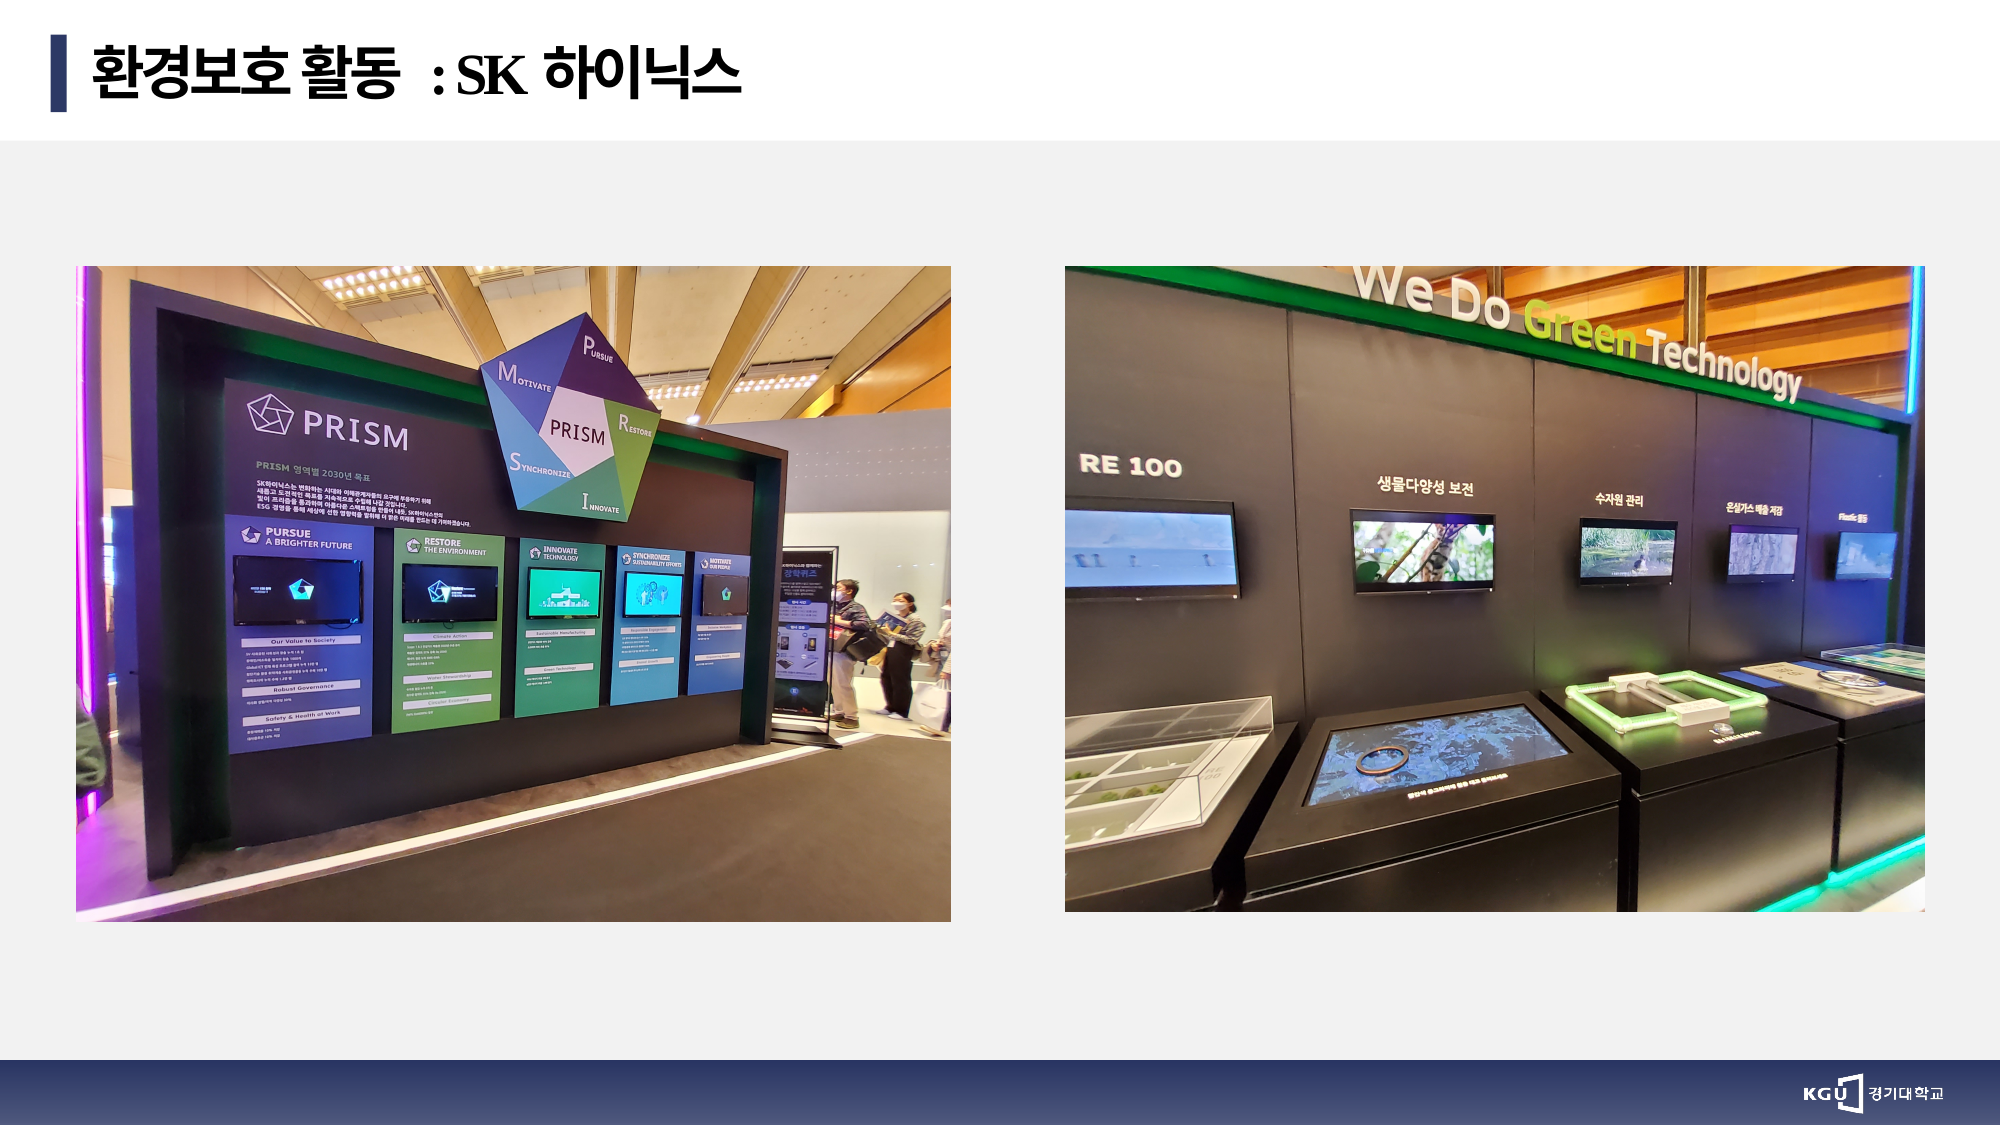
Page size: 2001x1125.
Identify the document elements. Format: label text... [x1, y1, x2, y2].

picture [1804, 1073, 1943, 1114]
picture [1065, 266, 1925, 912]
text_box 환경보호 활동 : SK하이닉스 [76, 28, 1779, 114]
text_box [50, 34, 68, 113]
picture [76, 266, 951, 922]
